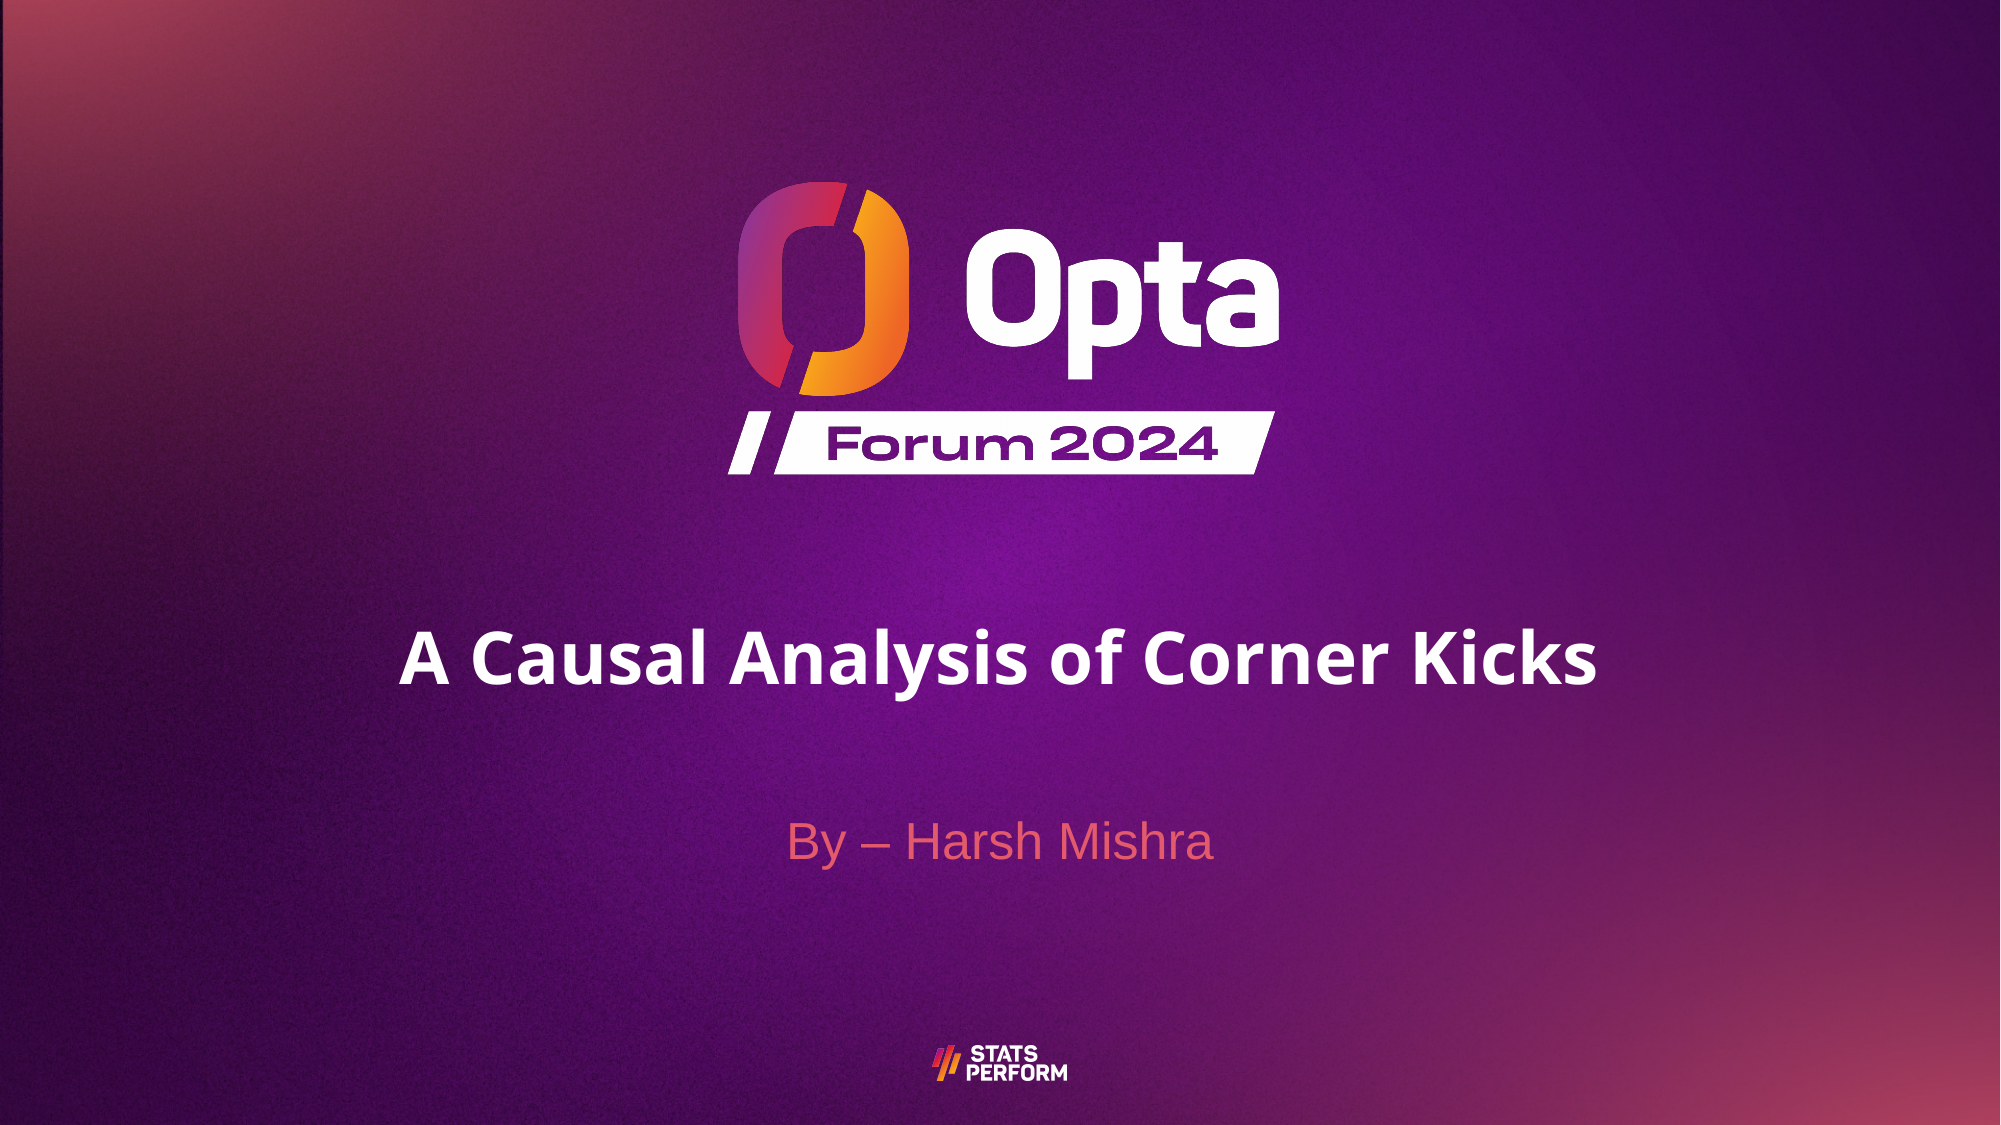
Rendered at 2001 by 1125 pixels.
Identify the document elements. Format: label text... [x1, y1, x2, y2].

subtitle By – Harsh Mishra [258, 723, 1742, 996]
title A Causal Analysis of Corner Kicks [258, 375, 1742, 709]
picture [0, 0, 2001, 1125]
